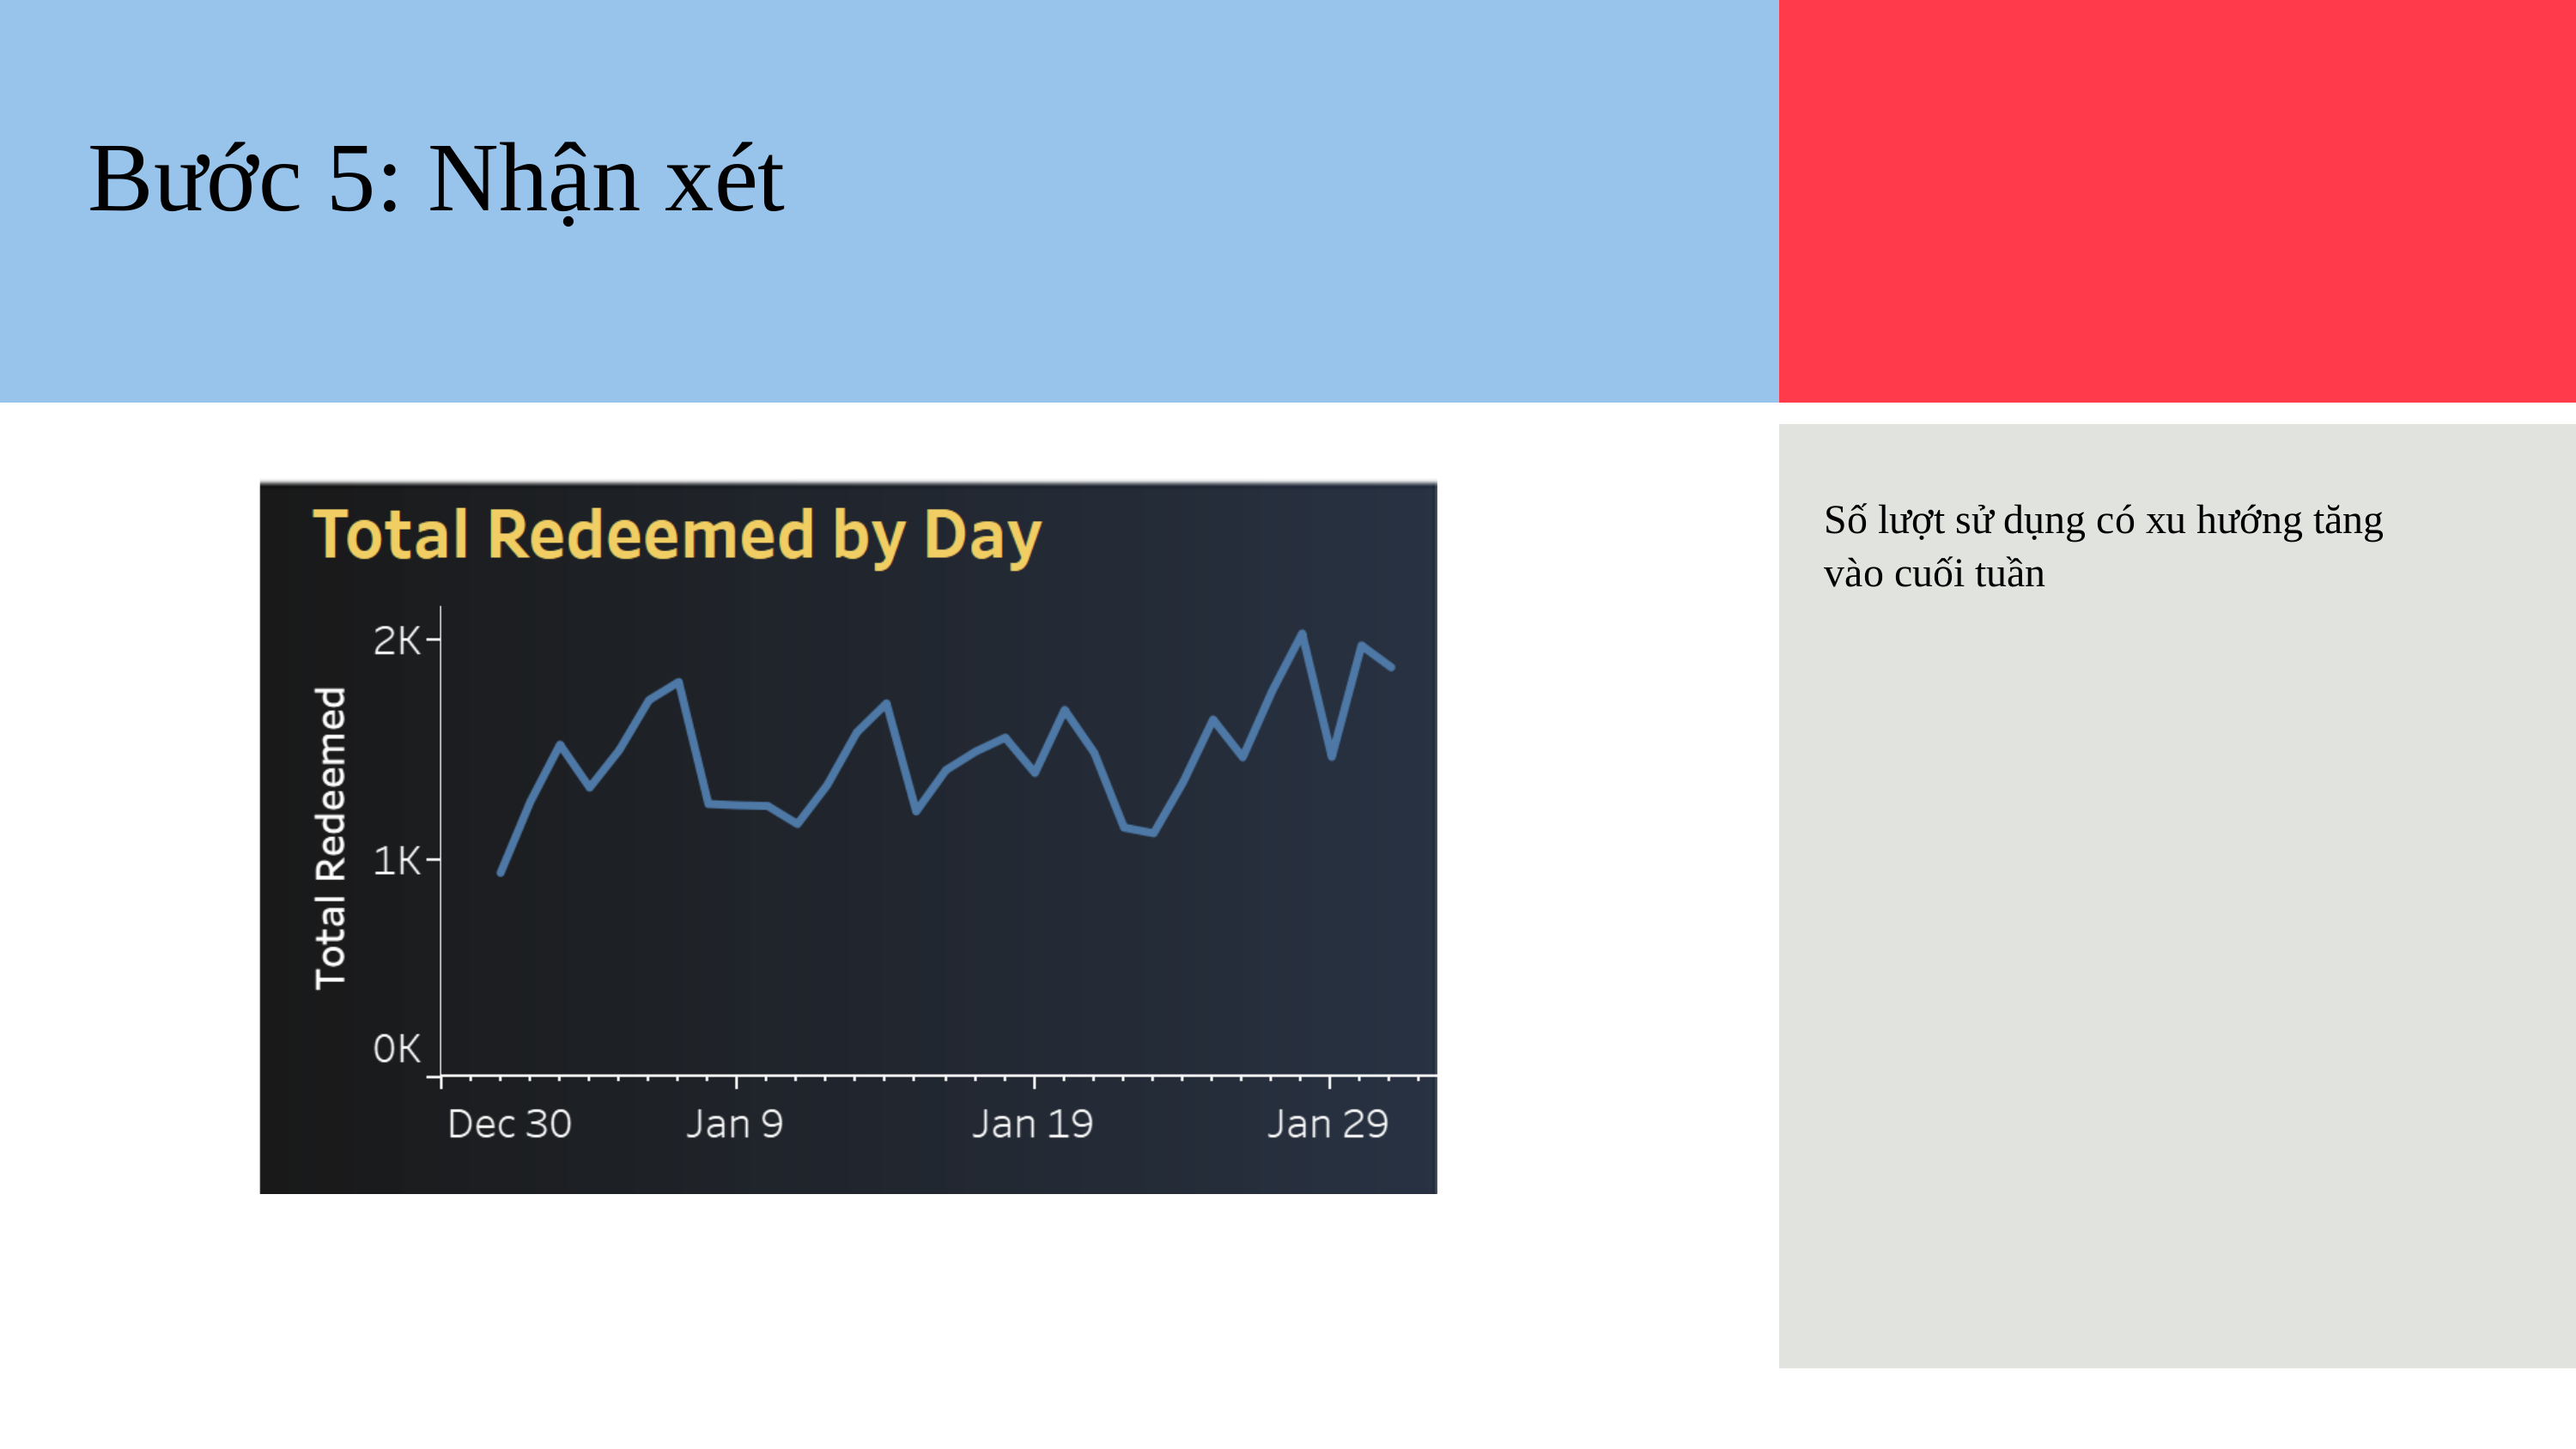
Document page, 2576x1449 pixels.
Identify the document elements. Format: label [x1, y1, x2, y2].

text_box [1778, 0, 2576, 403]
text_box [0, 0, 1777, 403]
text_box [1778, 423, 2576, 1368]
picture [257, 476, 1437, 1194]
